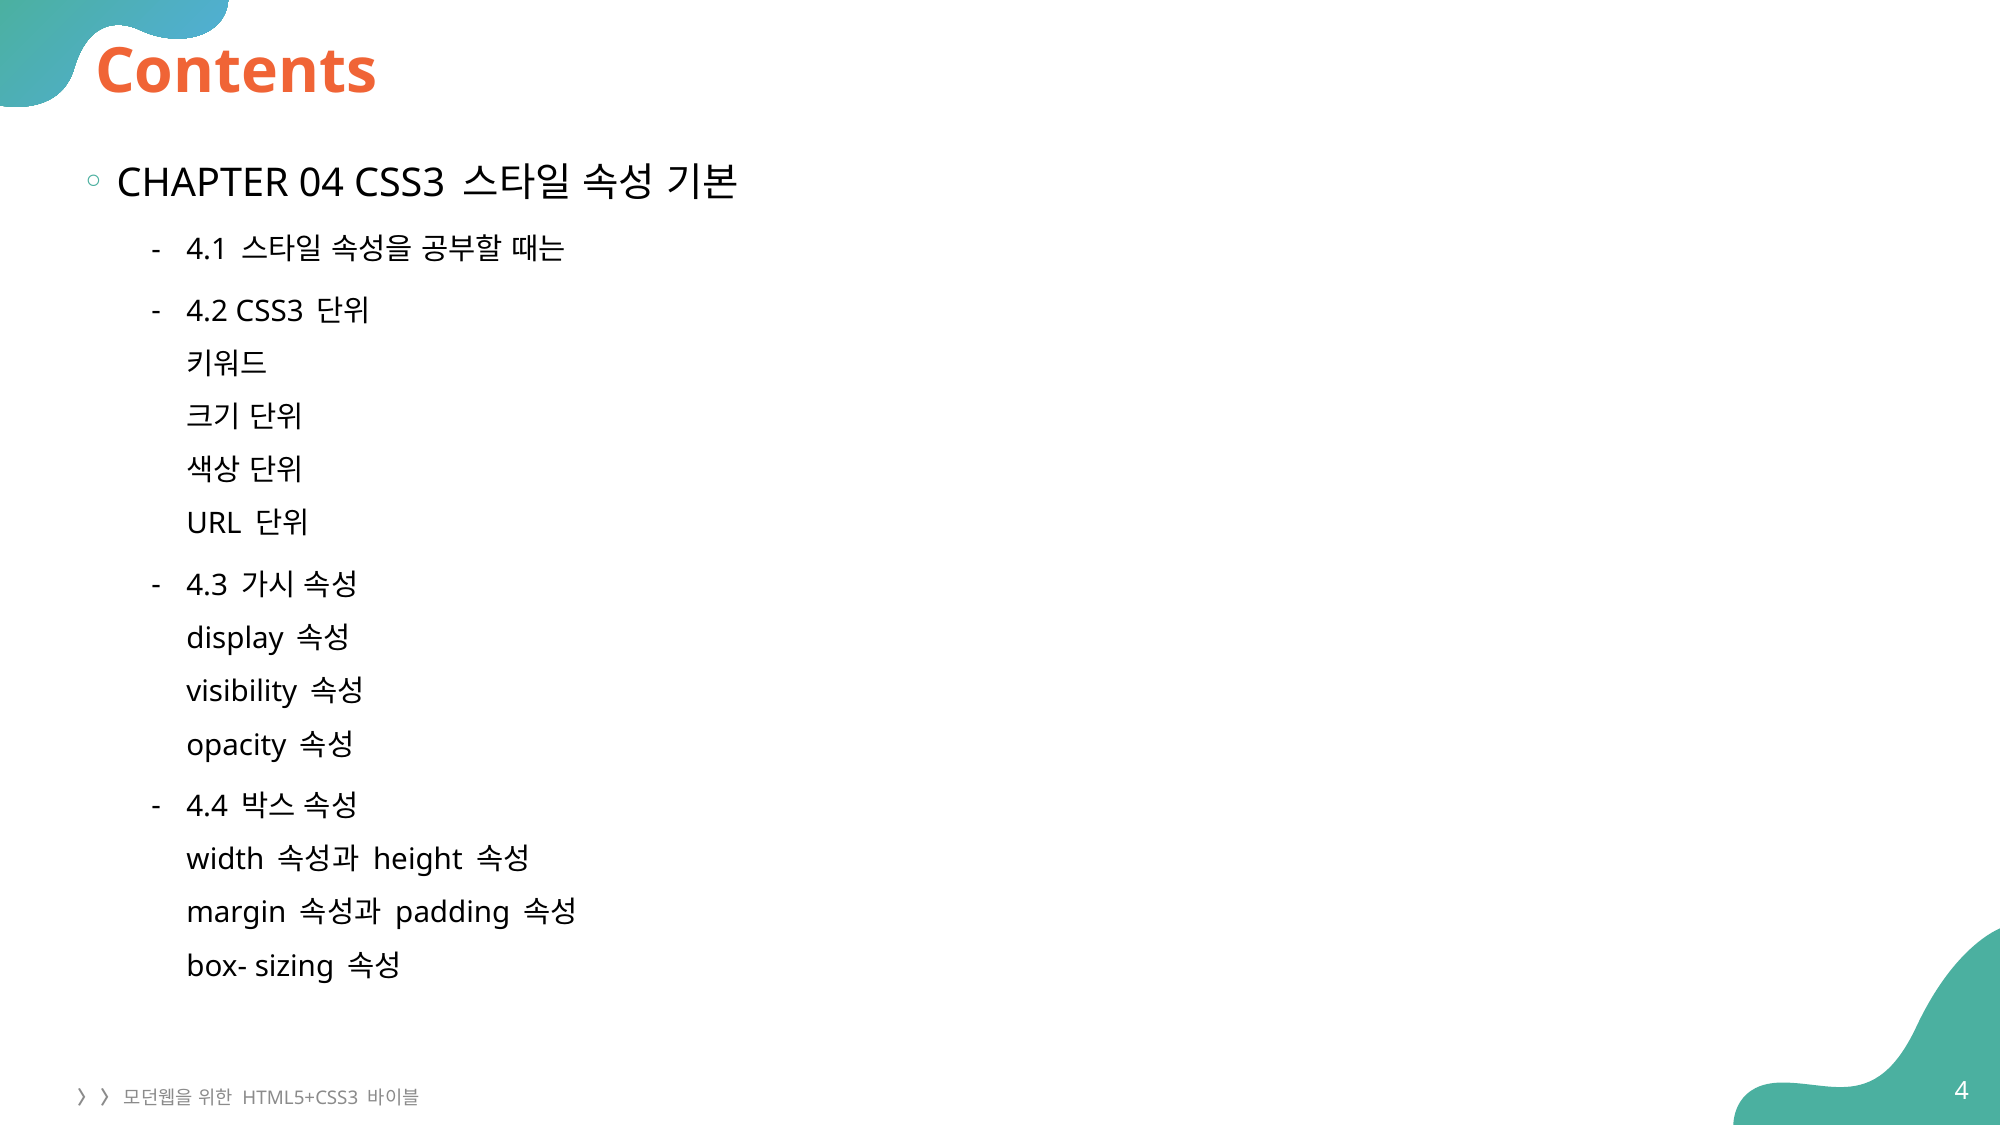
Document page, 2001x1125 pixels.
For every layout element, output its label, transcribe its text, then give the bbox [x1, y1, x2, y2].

text_box [127, 312, 1970, 1104]
slide_number 4 [1917, 1061, 1984, 1122]
footer 〉 〉 모던웹을 위한 HTML5+CSS3 바이블 [63, 1085, 738, 1109]
list CHAPTER 04 CSS3 스타일 속성 기본 4.1 스타일 속성을 공부할 때는 4.2 CSS3 단위 키워드 크기 단위 색상 단위 URL 단위 4.3 가시 속성 display 속성 visibility 속성 opacity 속성 4.4 박스 속성 width 속성과 height 속성 margin 속성과 padding 속성 box- sizing 속성 [66, 125, 1918, 992]
title Contents [79, 17, 1931, 128]
